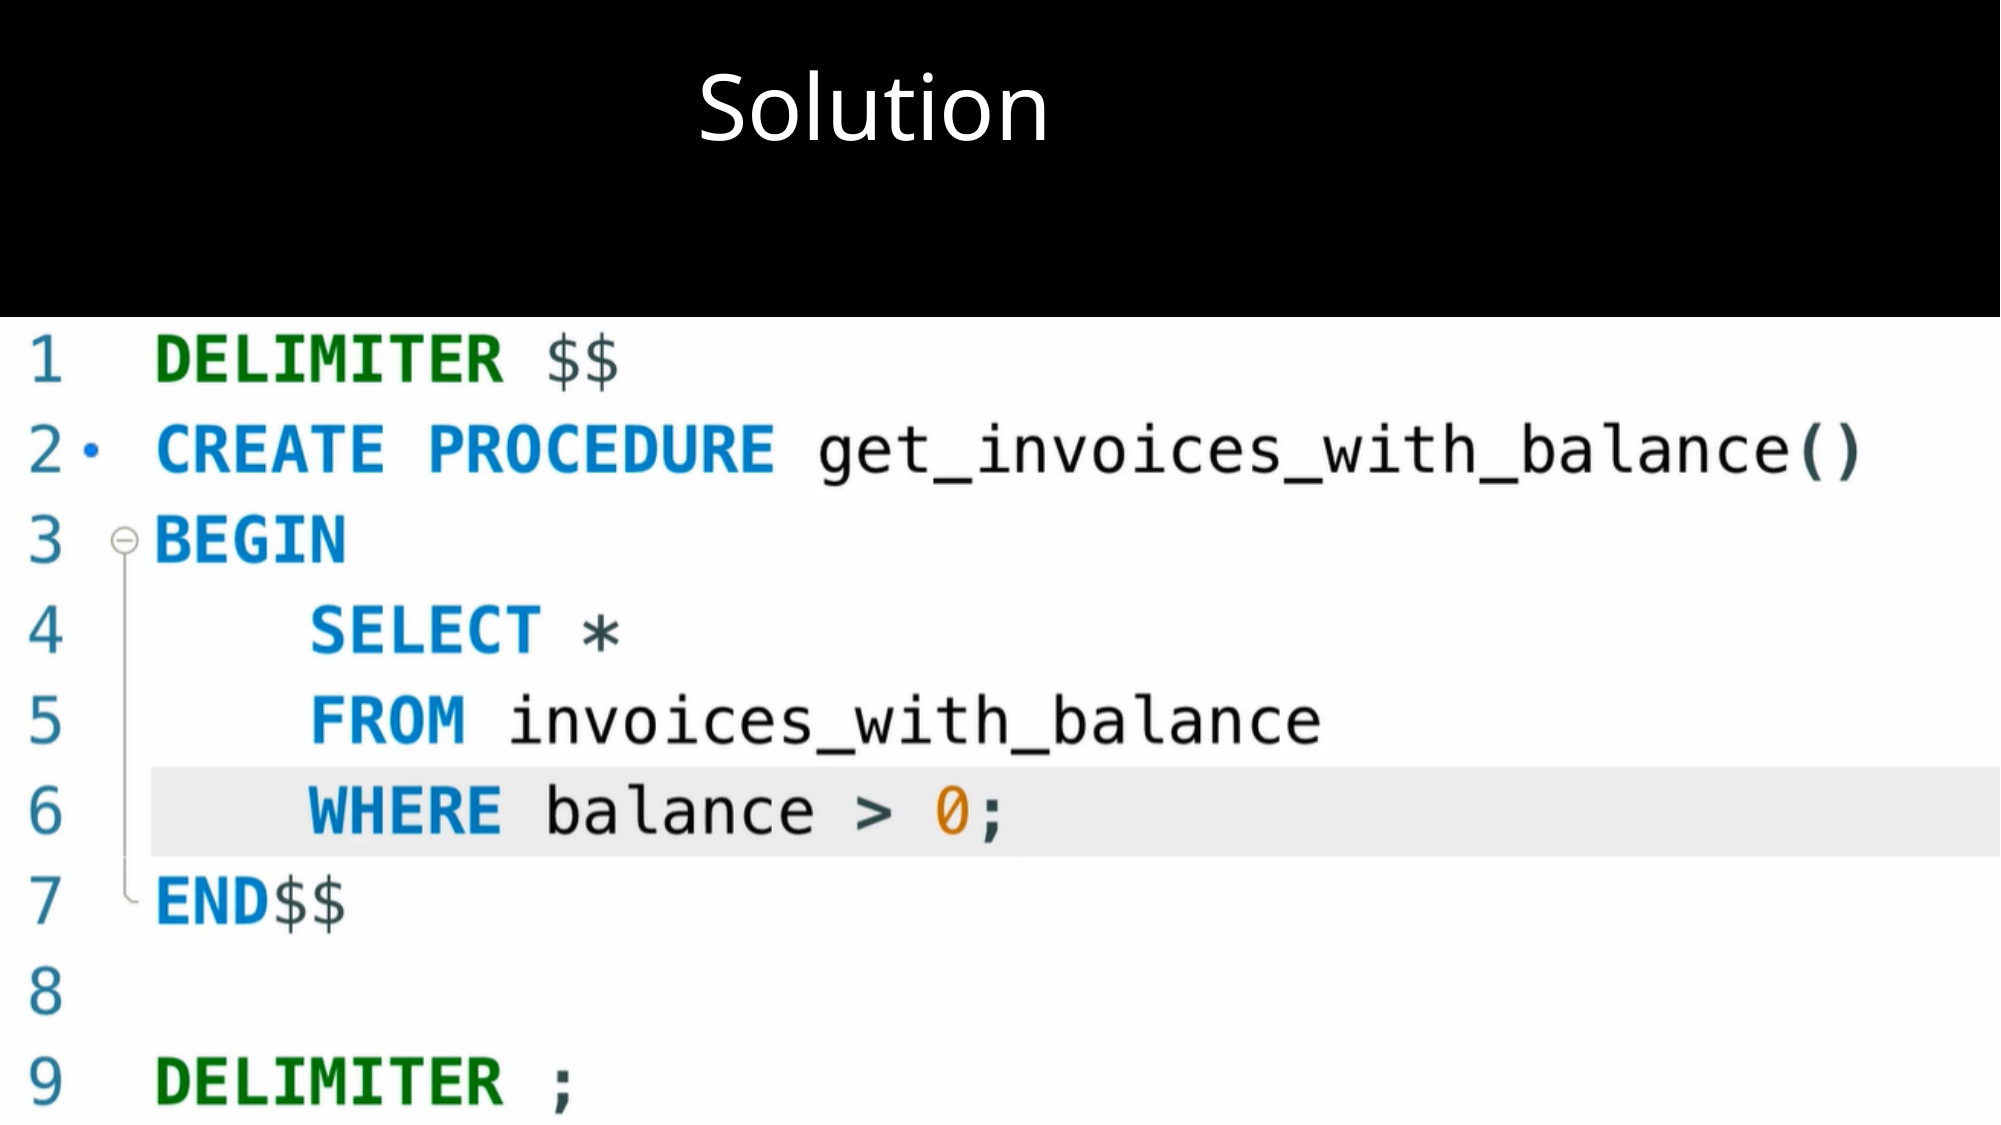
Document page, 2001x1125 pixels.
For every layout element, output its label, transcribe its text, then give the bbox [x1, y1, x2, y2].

title Solution [125, 53, 1625, 261]
picture [0, 317, 2000, 1125]
